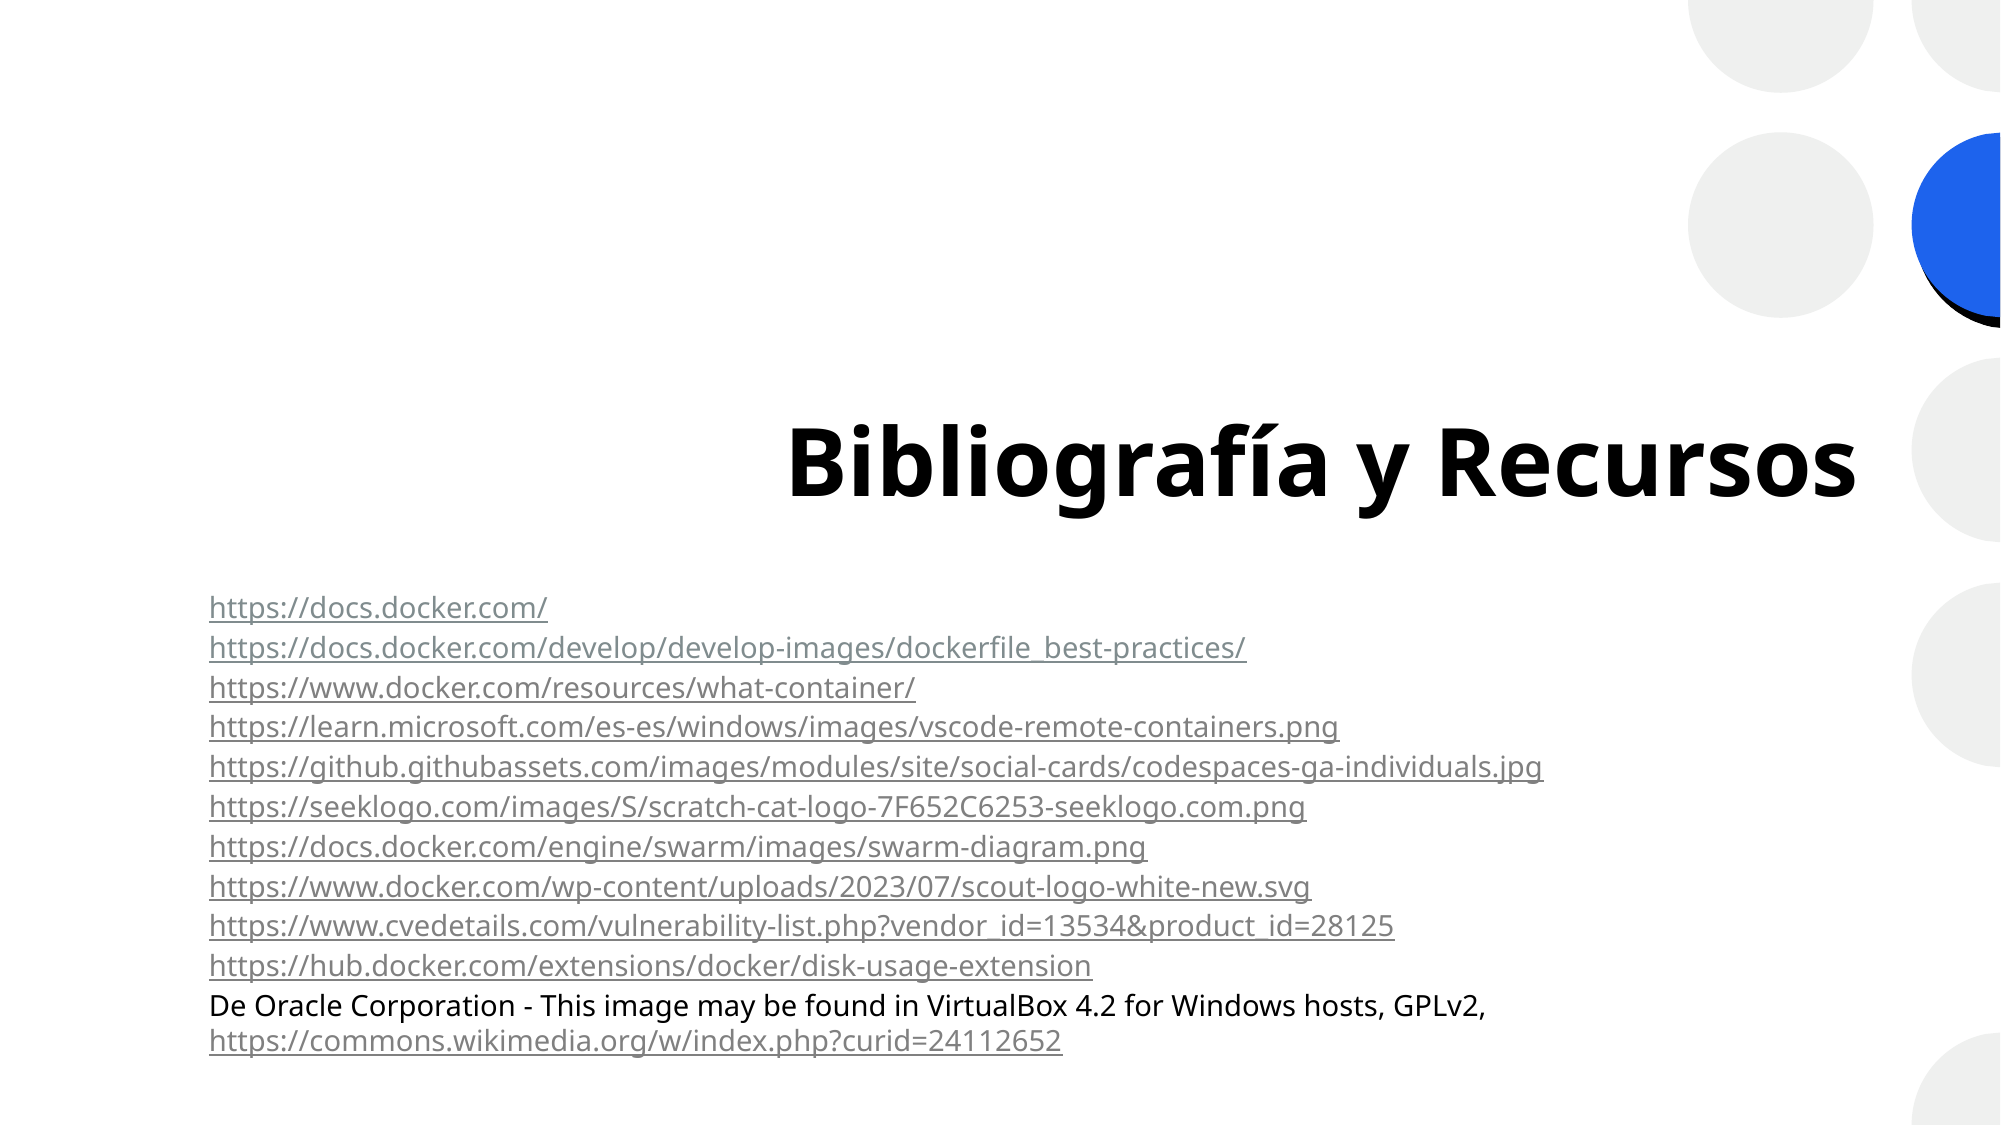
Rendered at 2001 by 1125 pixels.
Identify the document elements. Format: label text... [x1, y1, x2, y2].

title Bibliografía y Recursos [670, 354, 1874, 563]
text_box https://docs.docker.com/ https://docs.docker.com/develop/develop-images/dockerfile_best-practices/ https://www.docker.com/resources/what-container/ https://learn.microsoft.com/es-es/windows/images/vscode-remote-containers.png https://github.githubassets.com/images/modules/site/social-cards/codespaces-ga-individuals.jpg https://seeklogo.com/images/S/scratch-cat-logo-7F652C6253-seeklogo.com.png https://docs.docker.com/engine/swarm/images/swarm-diagram.png https://www.docker.com/wp-content/uploads/2023/07/scout-logo-white-new.svg https://www.cvedetails.com/vulnerability-list.php?vendor_id=13534&product_id=28125 https://hub.docker.com/extensions/docker/disk-usage-extension De Oracle Corporation - This image may be found in VirtualBox 4.2 for Windows hosts, GPLv2, https://commons.wikimedia.org/w/index.php?curid=24112652 [194, 582, 1688, 1105]
